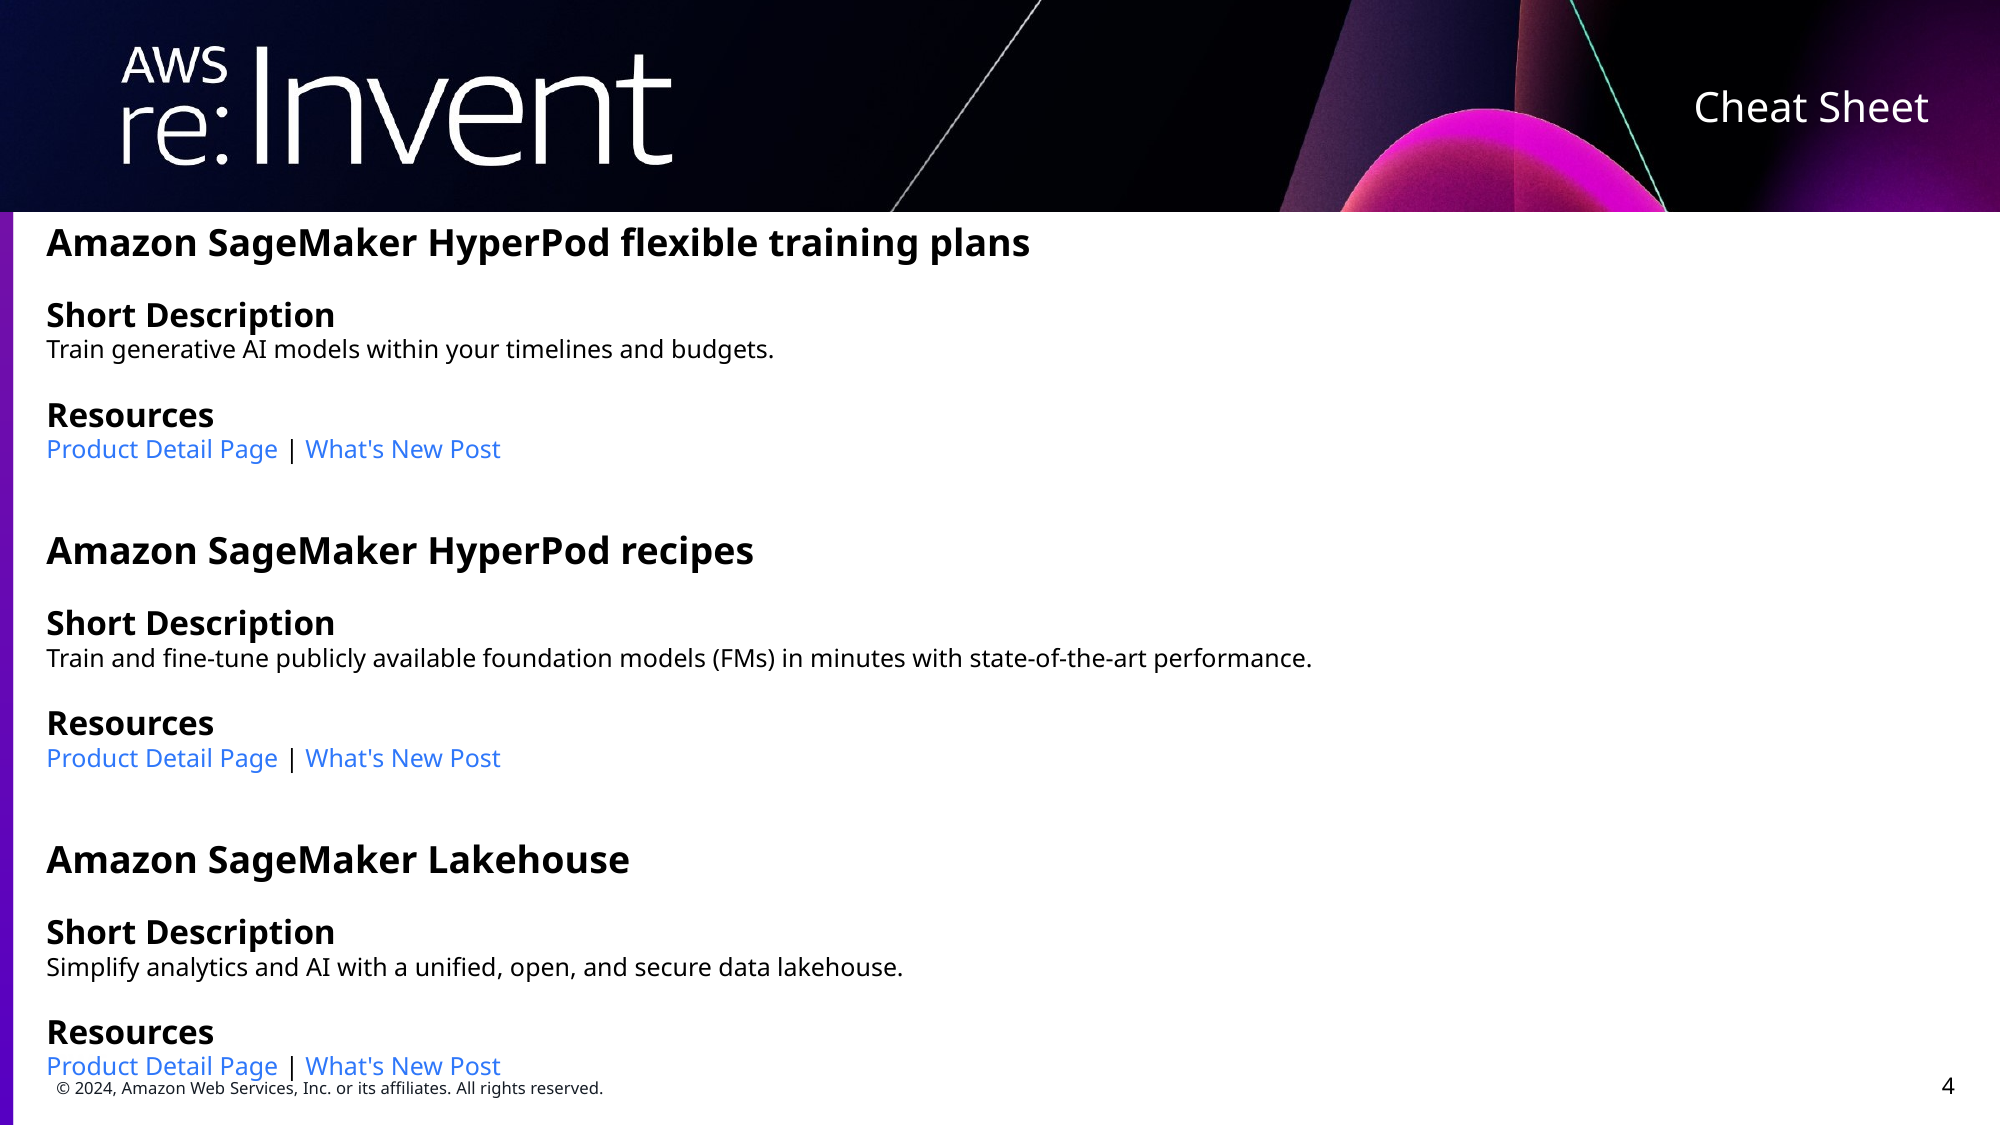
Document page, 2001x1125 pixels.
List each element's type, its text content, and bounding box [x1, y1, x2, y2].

text_box Amazon SageMaker HyperPod flexible training plans Short Description Train generative AI models within your timelines and budgets. Resources Product Detail Page | What's New Post Amazon SageMaker HyperPod recipes Short Description Train and fine-tune publicly available foundation models (FMs) in minutes with state-of-the-art performance. Resources Product Detail Page | What's New Post Amazon SageMaker Lakehouse Short Description Simplify analytics and AI with a unified, open, and secure data lakehouse. Resources Product Detail Page | What's New Post [31, 212, 1969, 1125]
picture [0, 0, 2000, 212]
